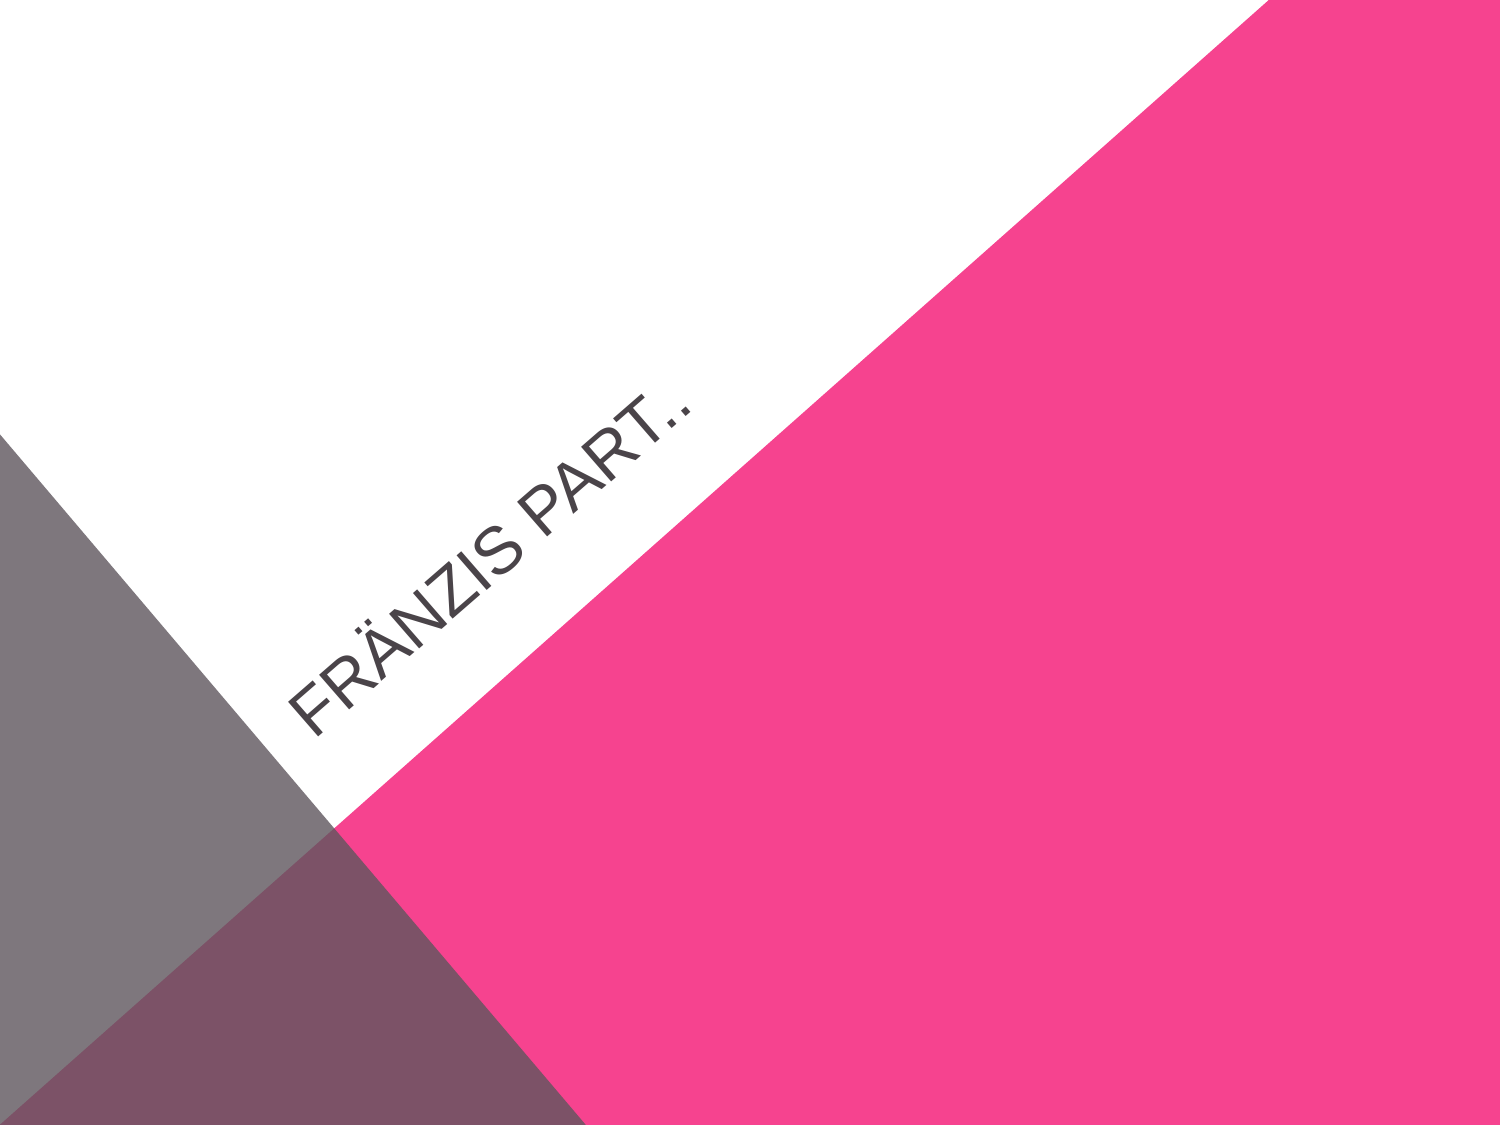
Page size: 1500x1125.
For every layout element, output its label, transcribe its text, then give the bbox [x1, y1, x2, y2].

title Fränzis part.. [183, 3, 1013, 762]
